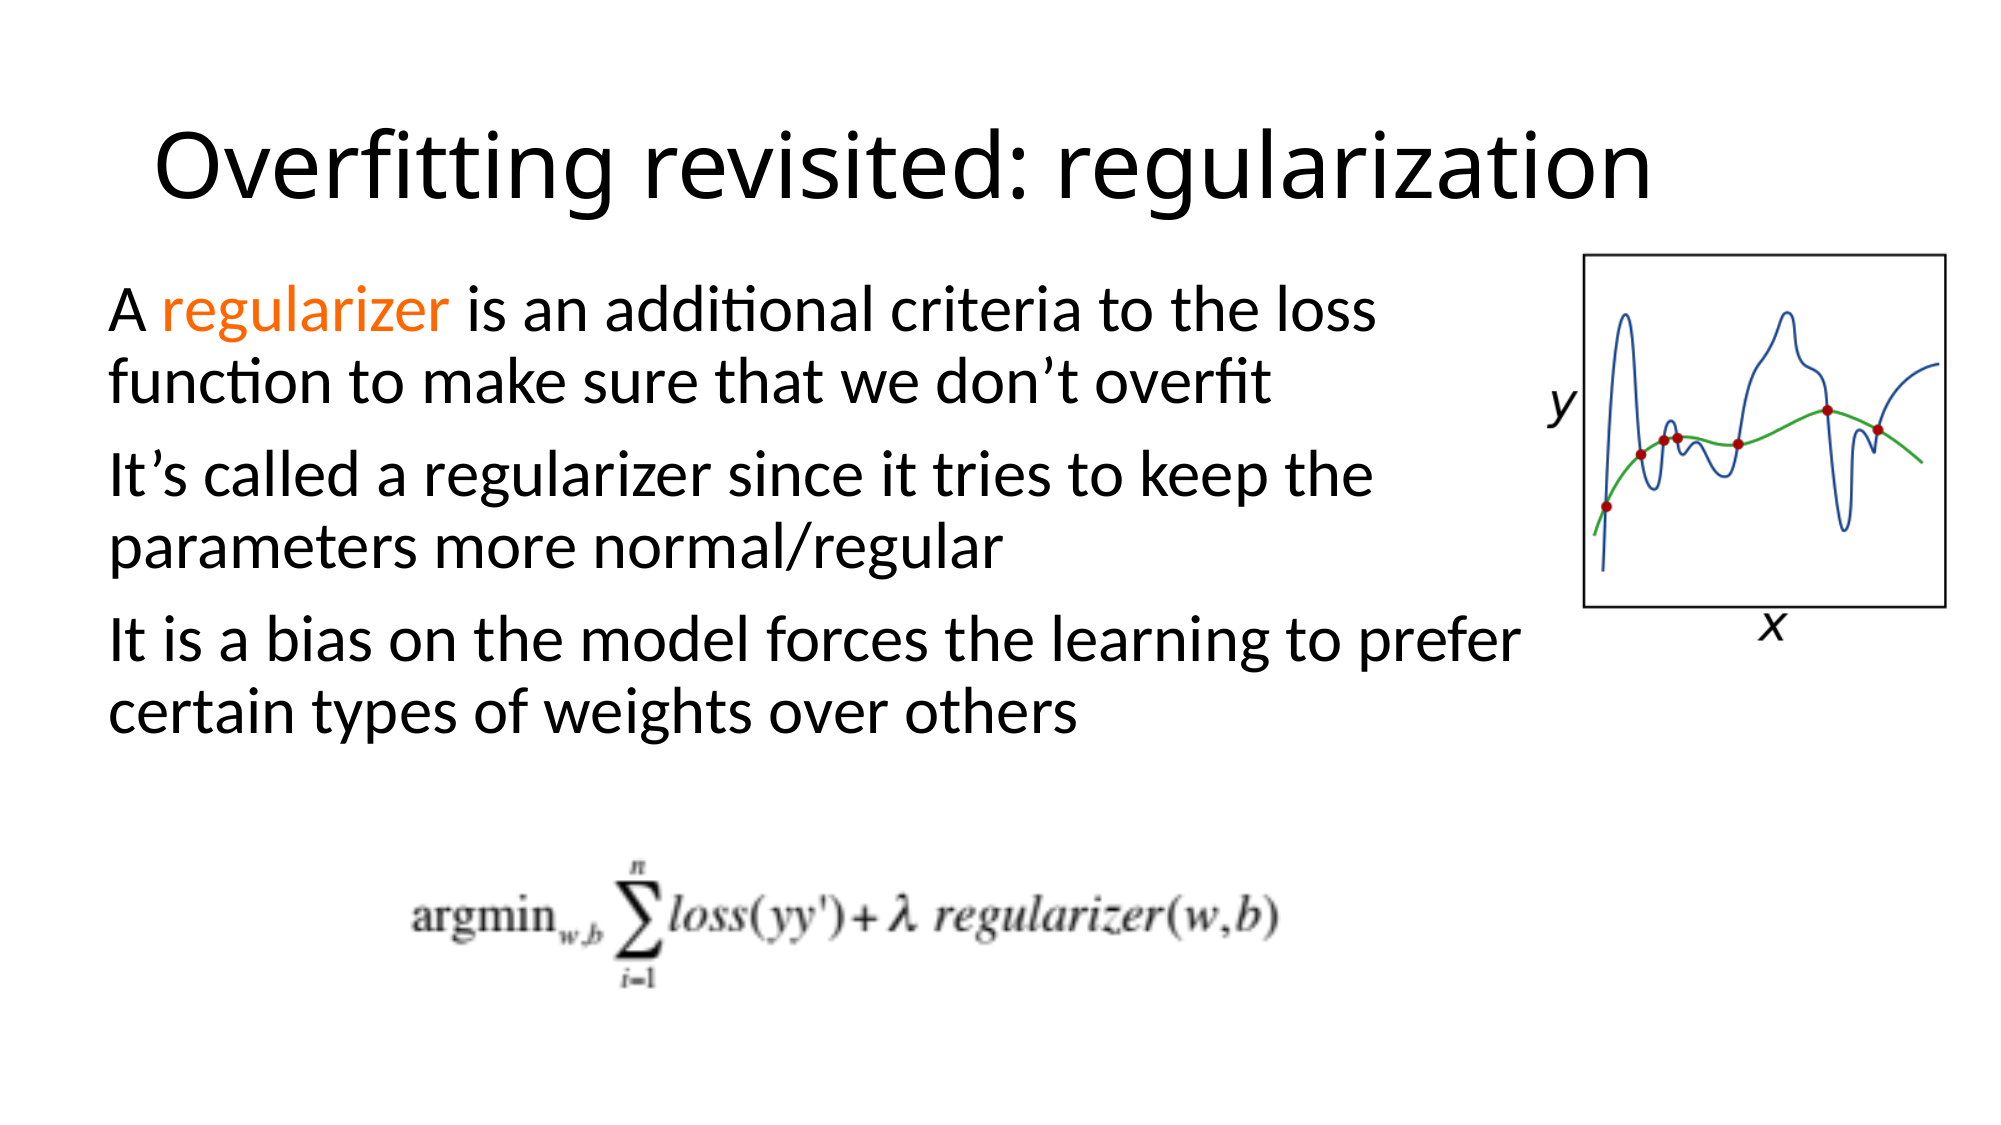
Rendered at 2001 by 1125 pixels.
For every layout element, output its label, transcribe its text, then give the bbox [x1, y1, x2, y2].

title Overfitting revisited: regularization [137, 59, 1863, 266]
picture [1531, 232, 1969, 653]
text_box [406, 839, 1282, 993]
list A regularizer is an additional criteria to the loss function to make sure that we don’t overfit It’s called a regularizer since it tries to keep the parameters more normal/regular It is a bias on the model forces the learning to prefer certain types of weights over others [93, 266, 1576, 840]
